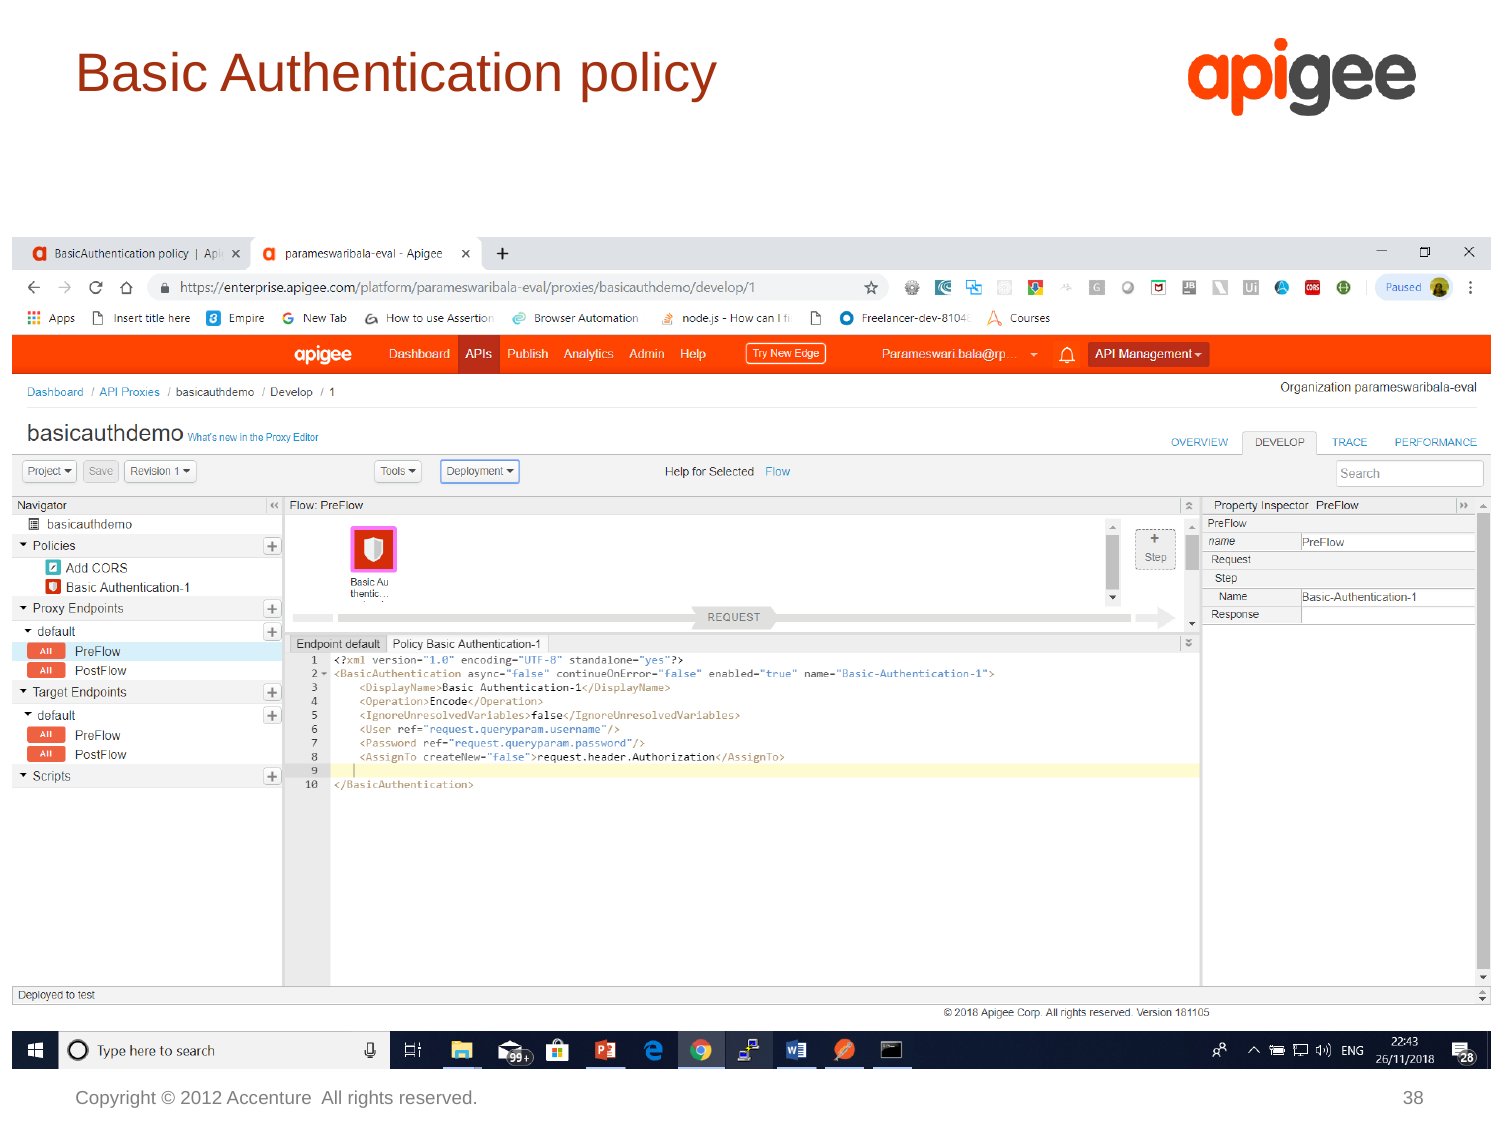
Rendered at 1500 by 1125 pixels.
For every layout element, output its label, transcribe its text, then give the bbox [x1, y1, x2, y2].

picture [12, 237, 1491, 1069]
title Basic Authentication policy [75, 27, 1422, 157]
